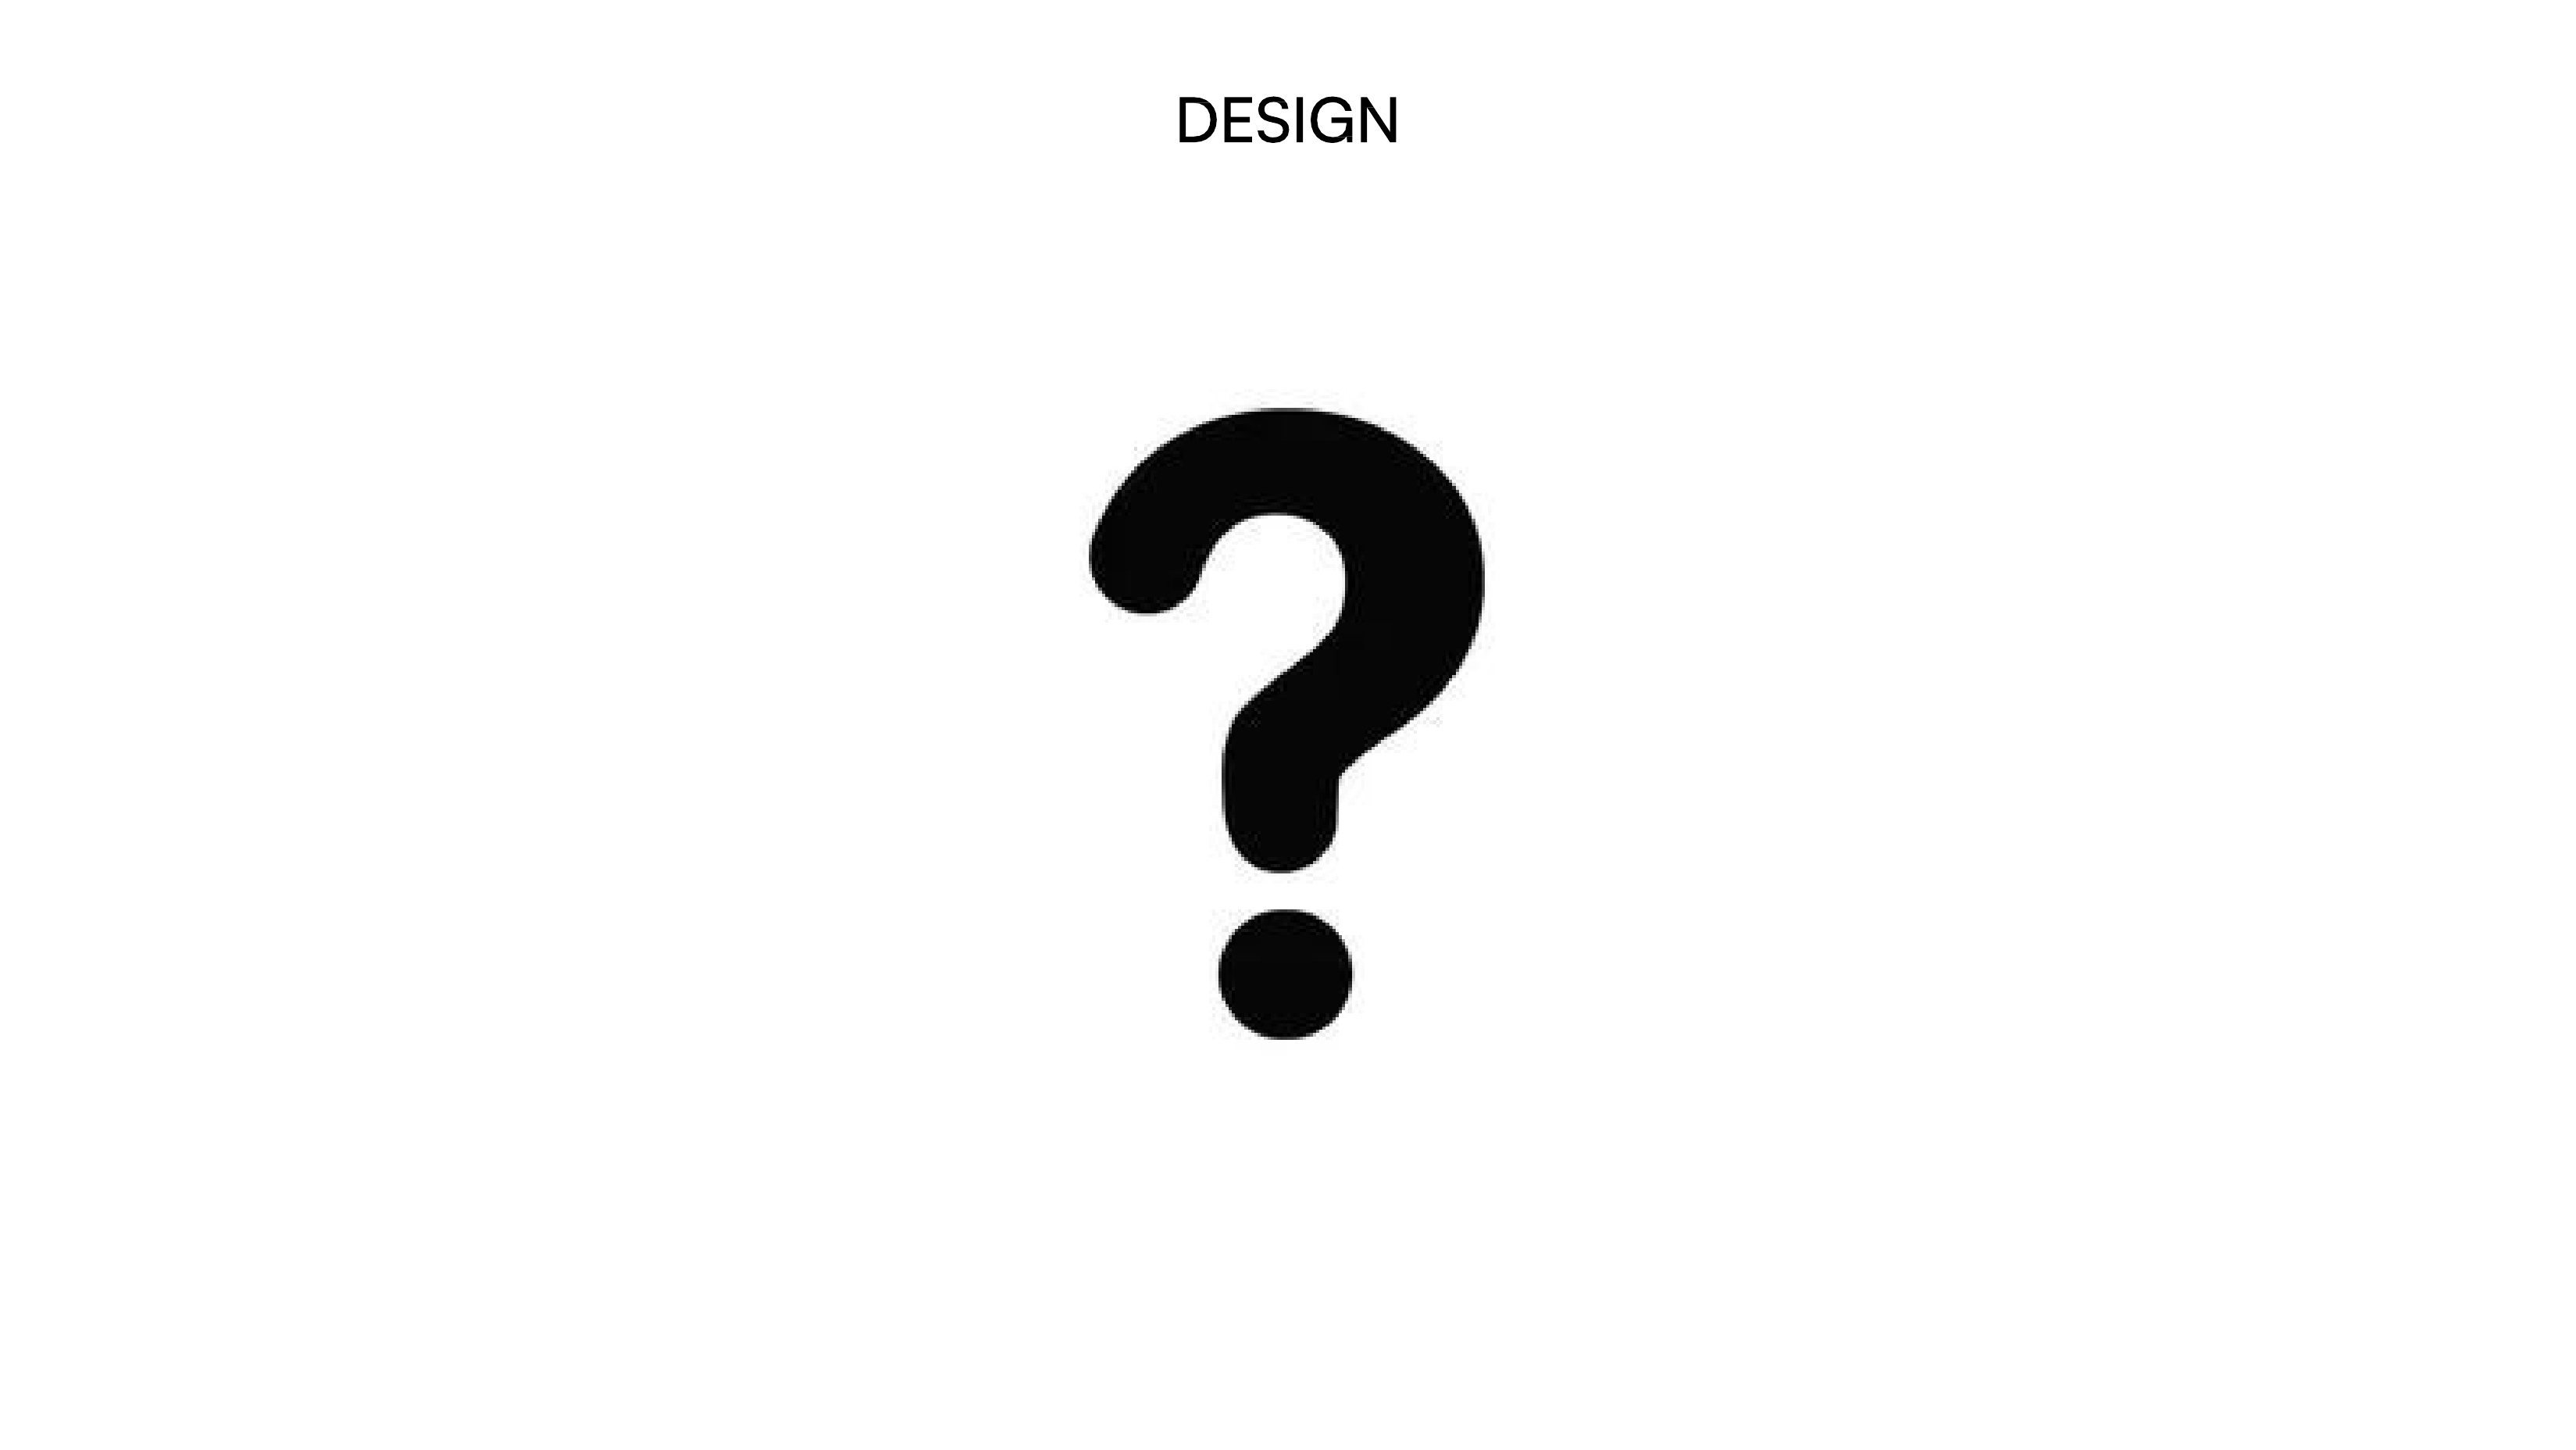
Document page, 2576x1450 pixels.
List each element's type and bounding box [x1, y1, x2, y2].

text_box [1297, 97, 1304, 143]
text_box [1224, 97, 1252, 143]
text_box [1179, 97, 1217, 143]
text_box [1361, 97, 1397, 143]
text_box [1258, 96, 1290, 144]
text_box [1311, 96, 1353, 144]
picture [1079, 389, 1496, 1057]
